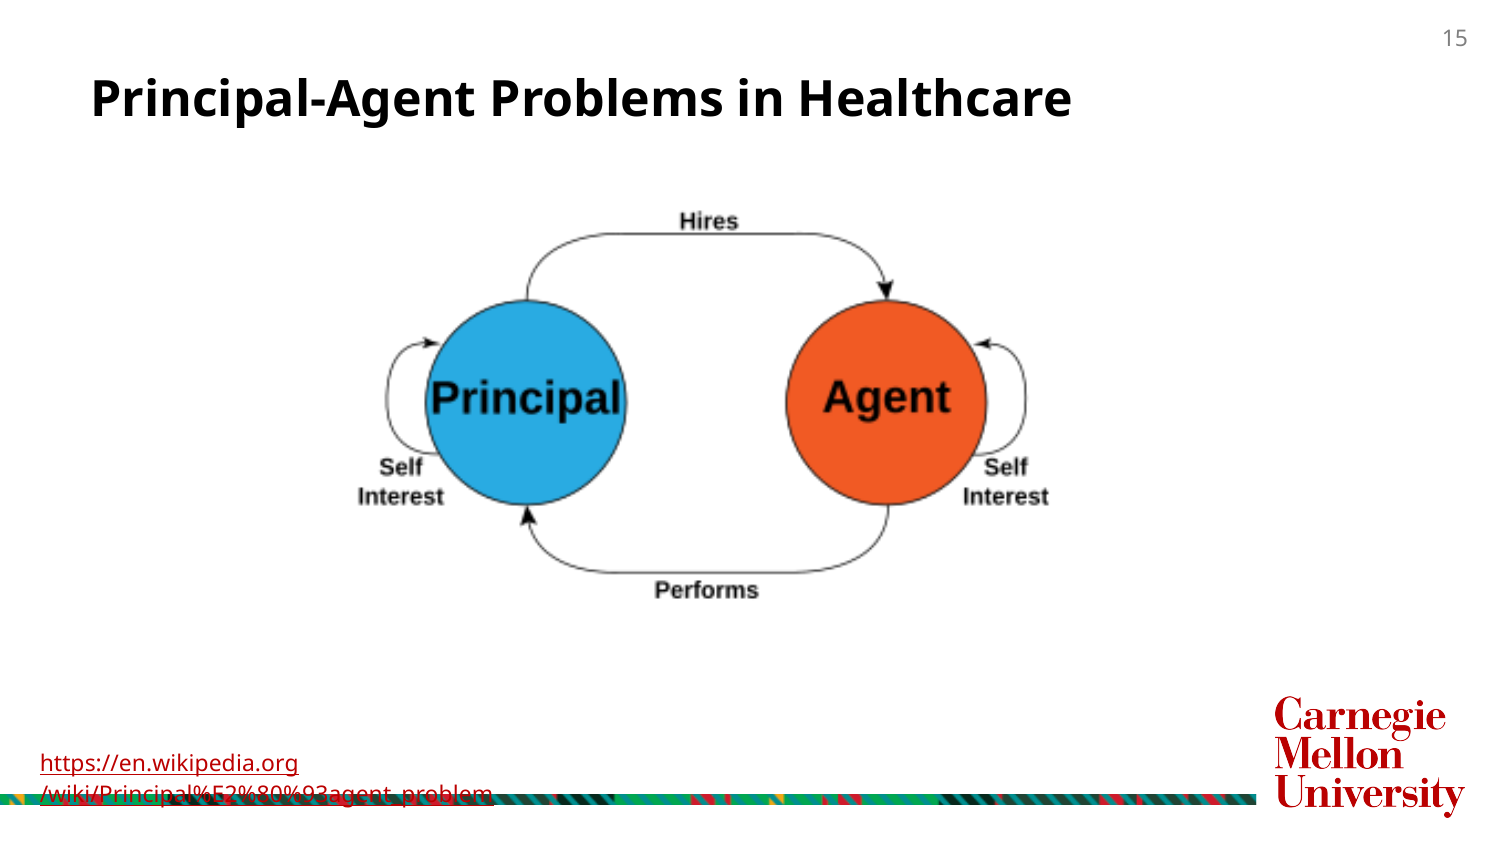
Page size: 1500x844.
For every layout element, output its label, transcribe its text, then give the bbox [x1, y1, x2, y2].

picture [349, 209, 1058, 610]
picture [689, 794, 1257, 805]
picture [0, 794, 24, 805]
title Principal-Agent Problems in Healthcare [75, 59, 1425, 160]
text_box https://en.wikipedia.org/wiki/Principal%E2%80%93agent_problem [24, 741, 689, 819]
picture [1275, 696, 1465, 818]
